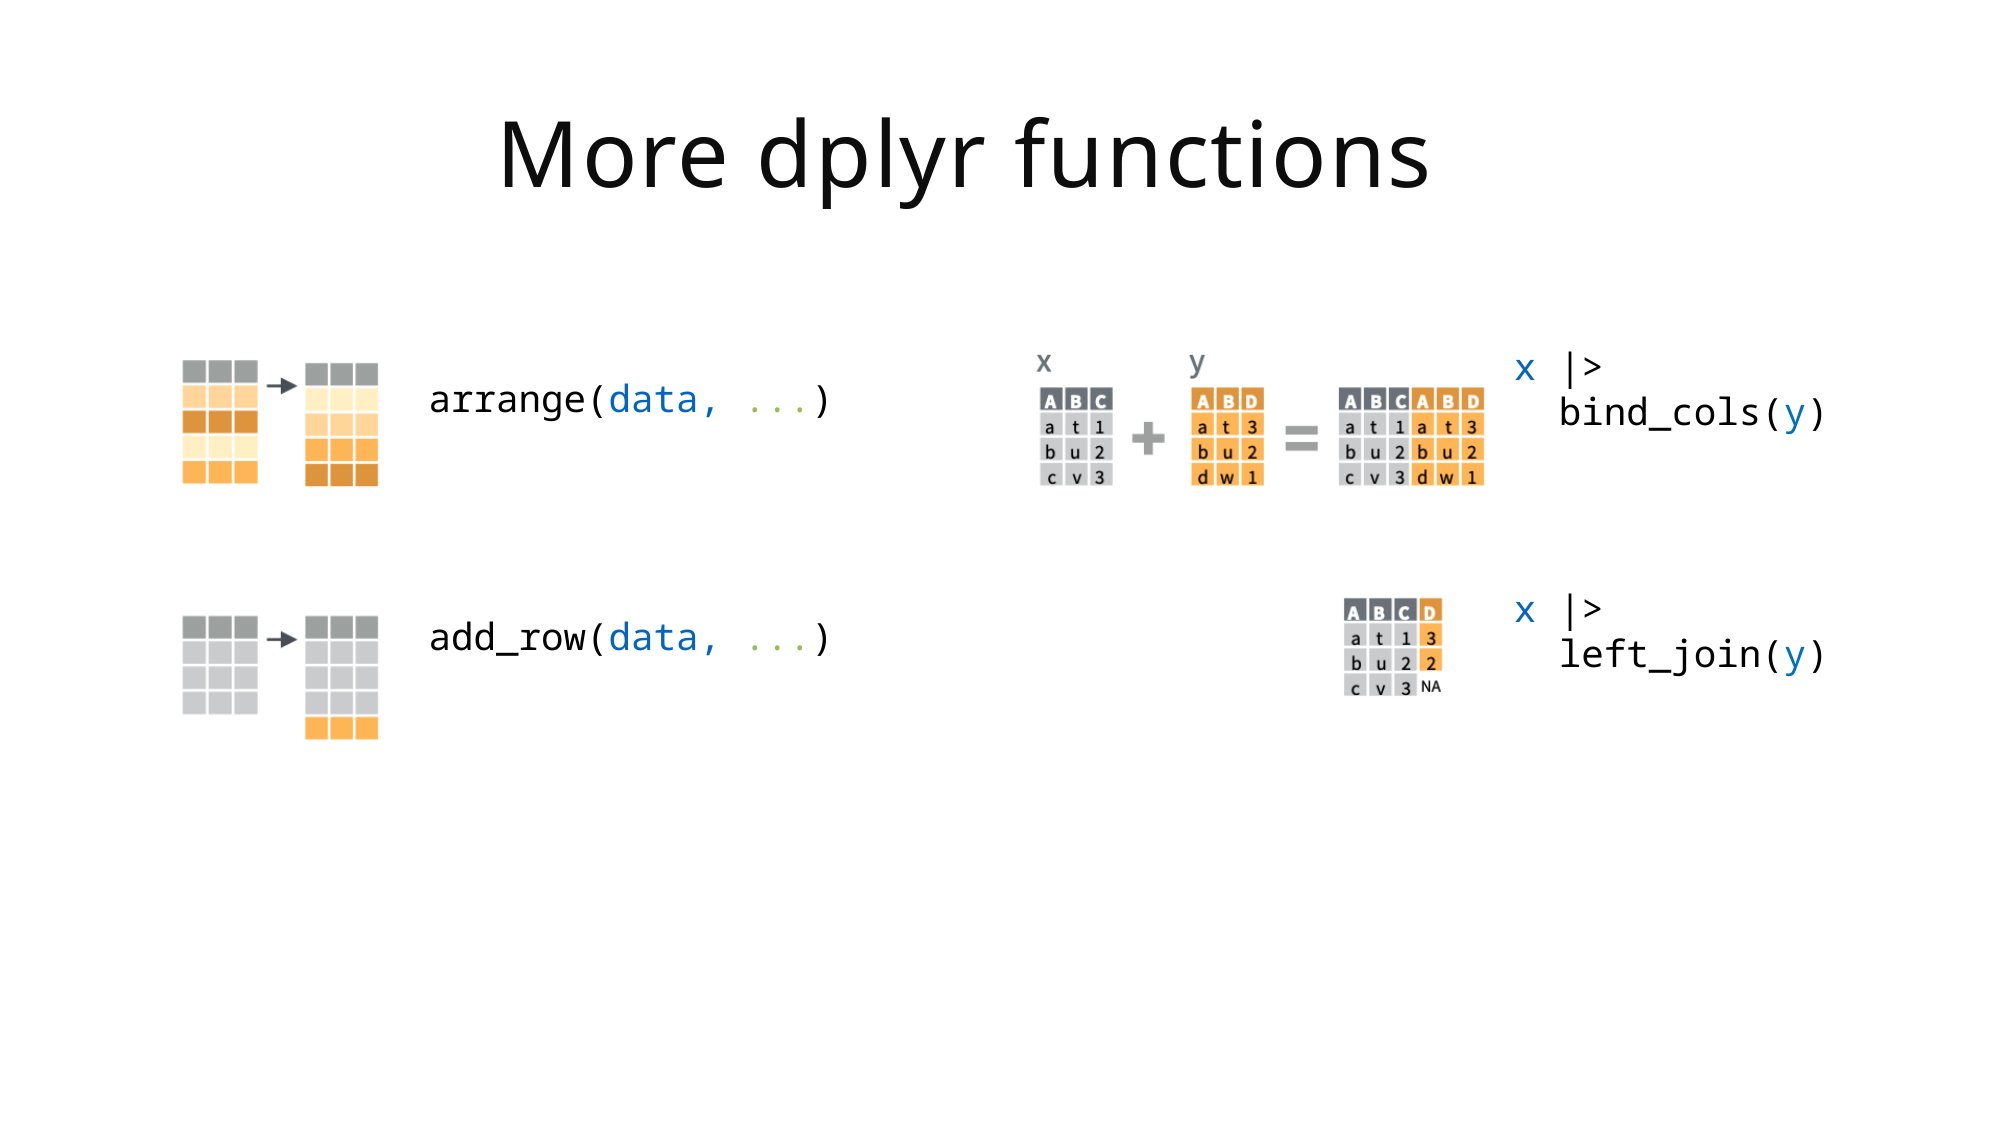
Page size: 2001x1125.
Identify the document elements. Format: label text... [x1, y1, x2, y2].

text_box x |> left_join(y) [1499, 577, 1844, 683]
text_box x |> bind_cols(y) [1514, 335, 1844, 441]
text_box arrange(data, ...) [413, 367, 849, 428]
picture [1318, 577, 1447, 720]
picture [1023, 335, 1512, 509]
title More dplyr functions [168, 96, 1763, 227]
picture [169, 602, 396, 766]
picture [167, 335, 398, 526]
text_box add_row(data, ...) [413, 605, 849, 666]
